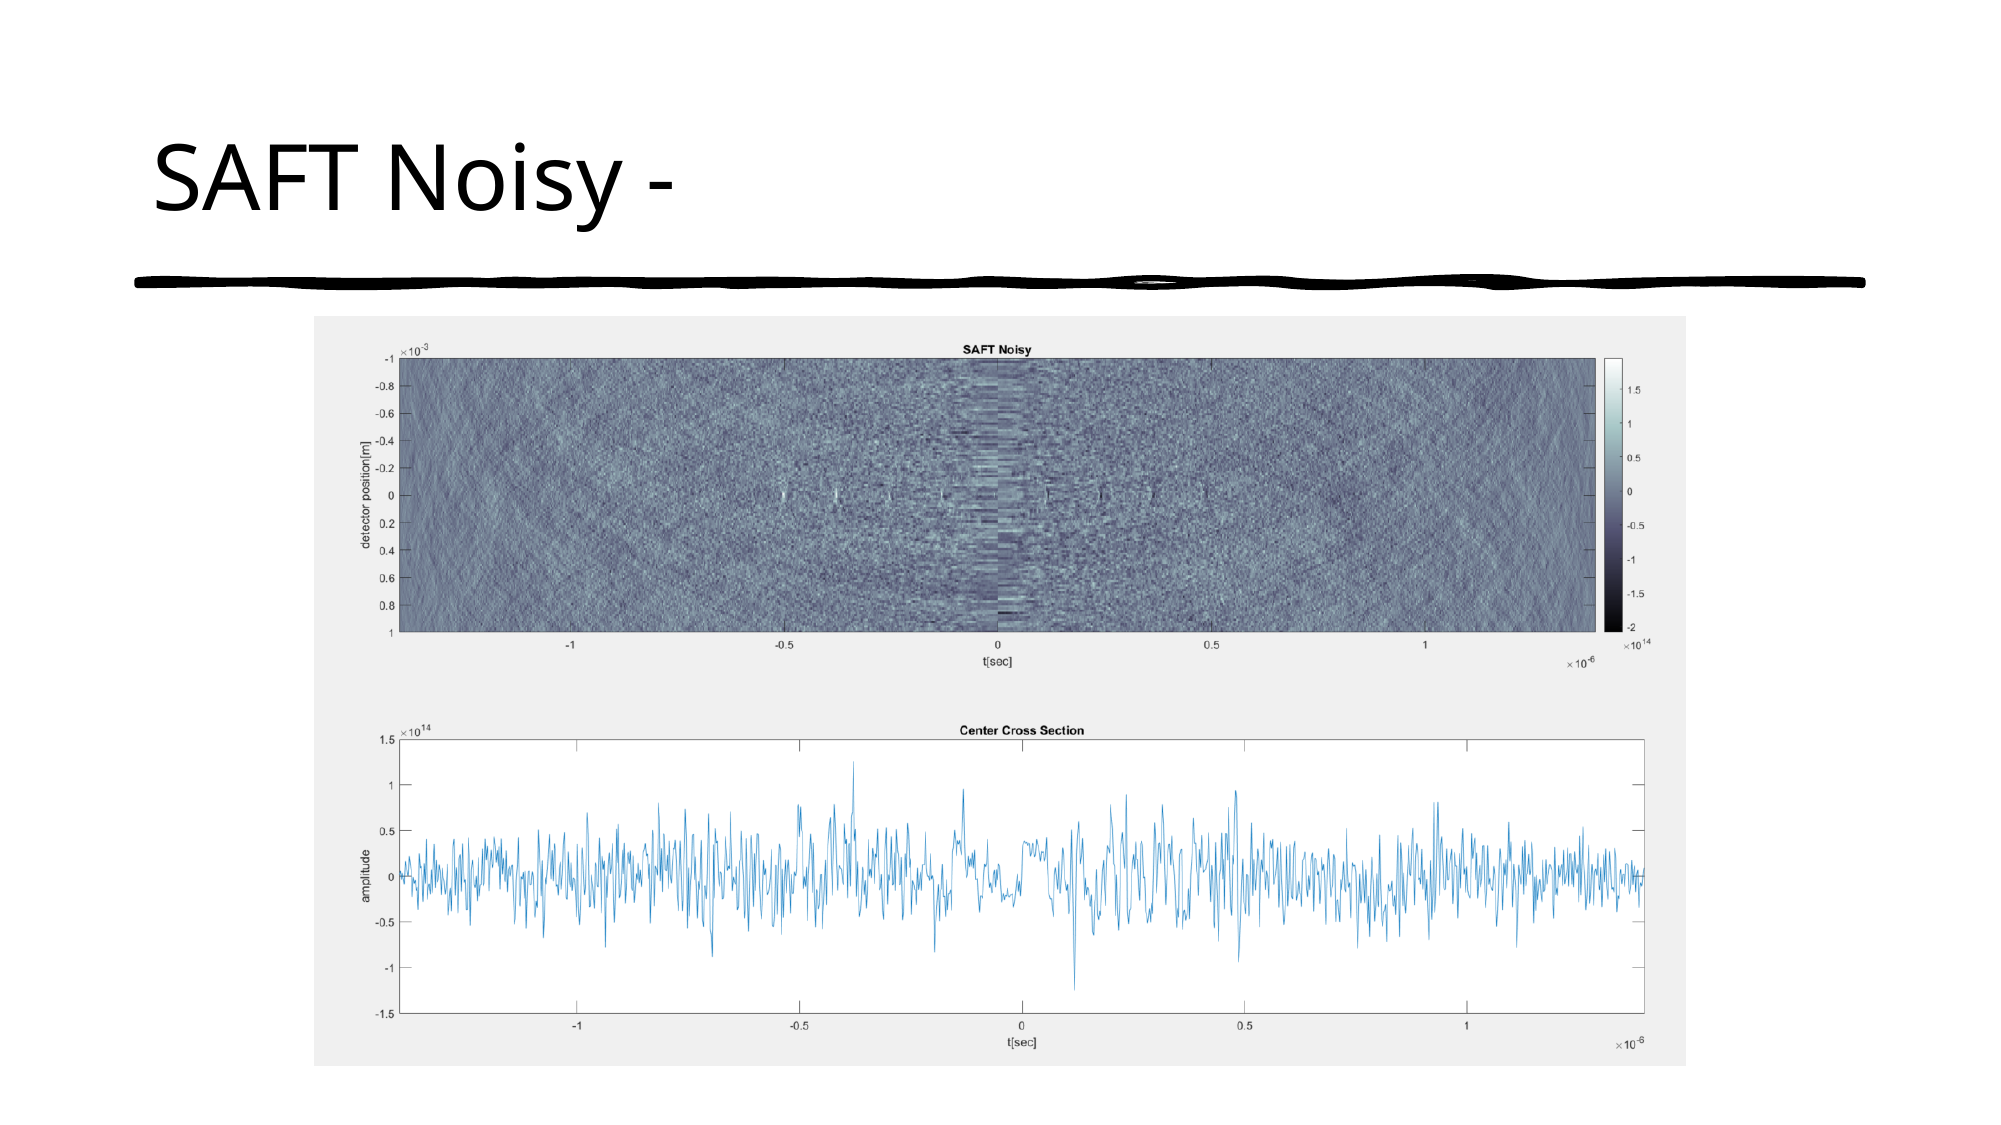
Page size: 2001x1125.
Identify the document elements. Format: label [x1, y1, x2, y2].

list [314, 316, 1686, 1066]
